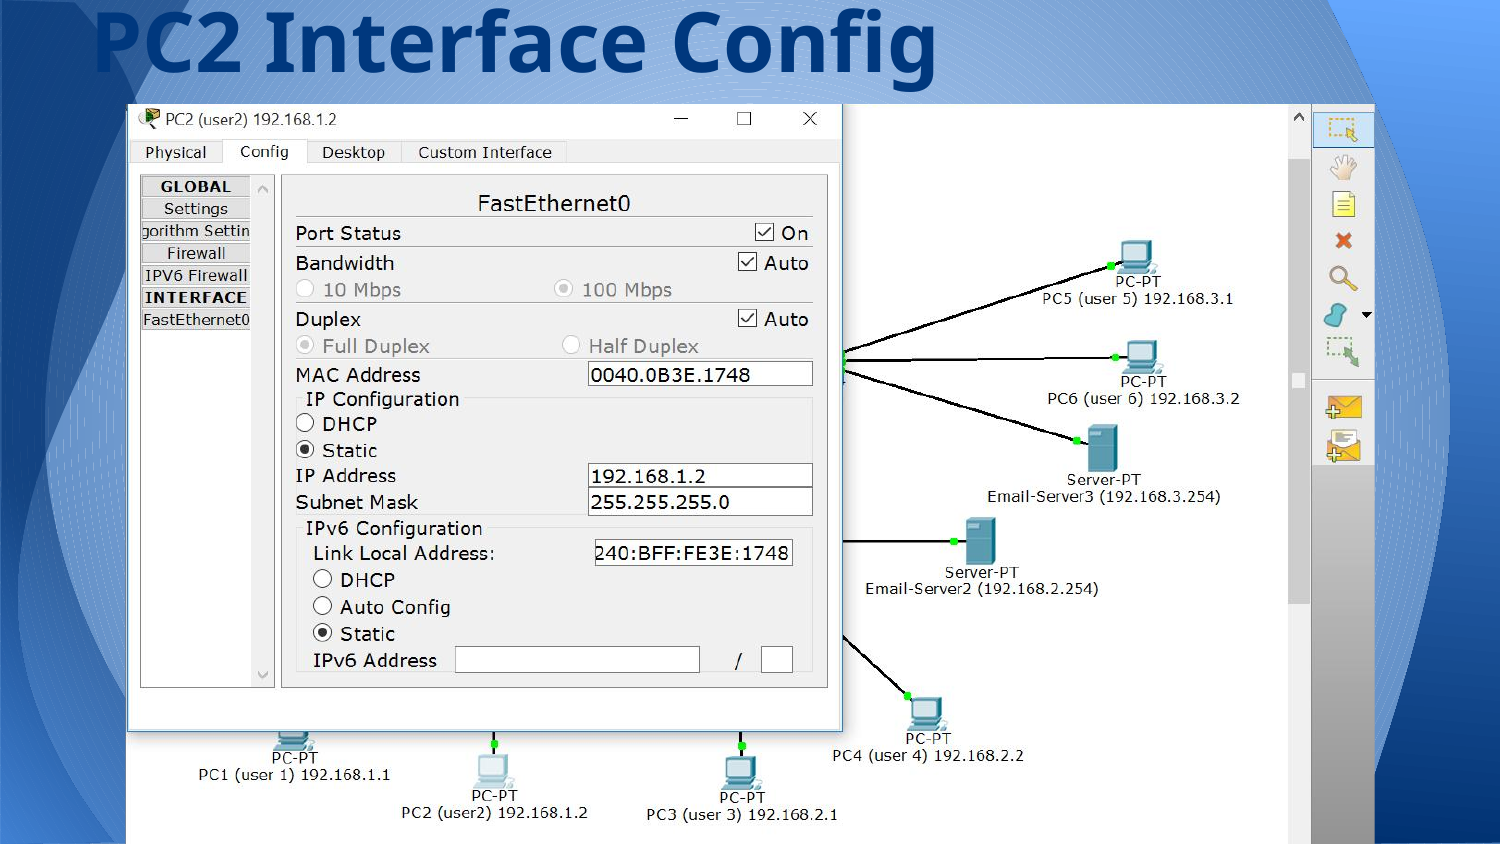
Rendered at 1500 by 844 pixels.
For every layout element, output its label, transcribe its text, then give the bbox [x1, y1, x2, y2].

title PC2 Interface Config [75, 0, 1425, 105]
picture [125, 103, 1375, 844]
